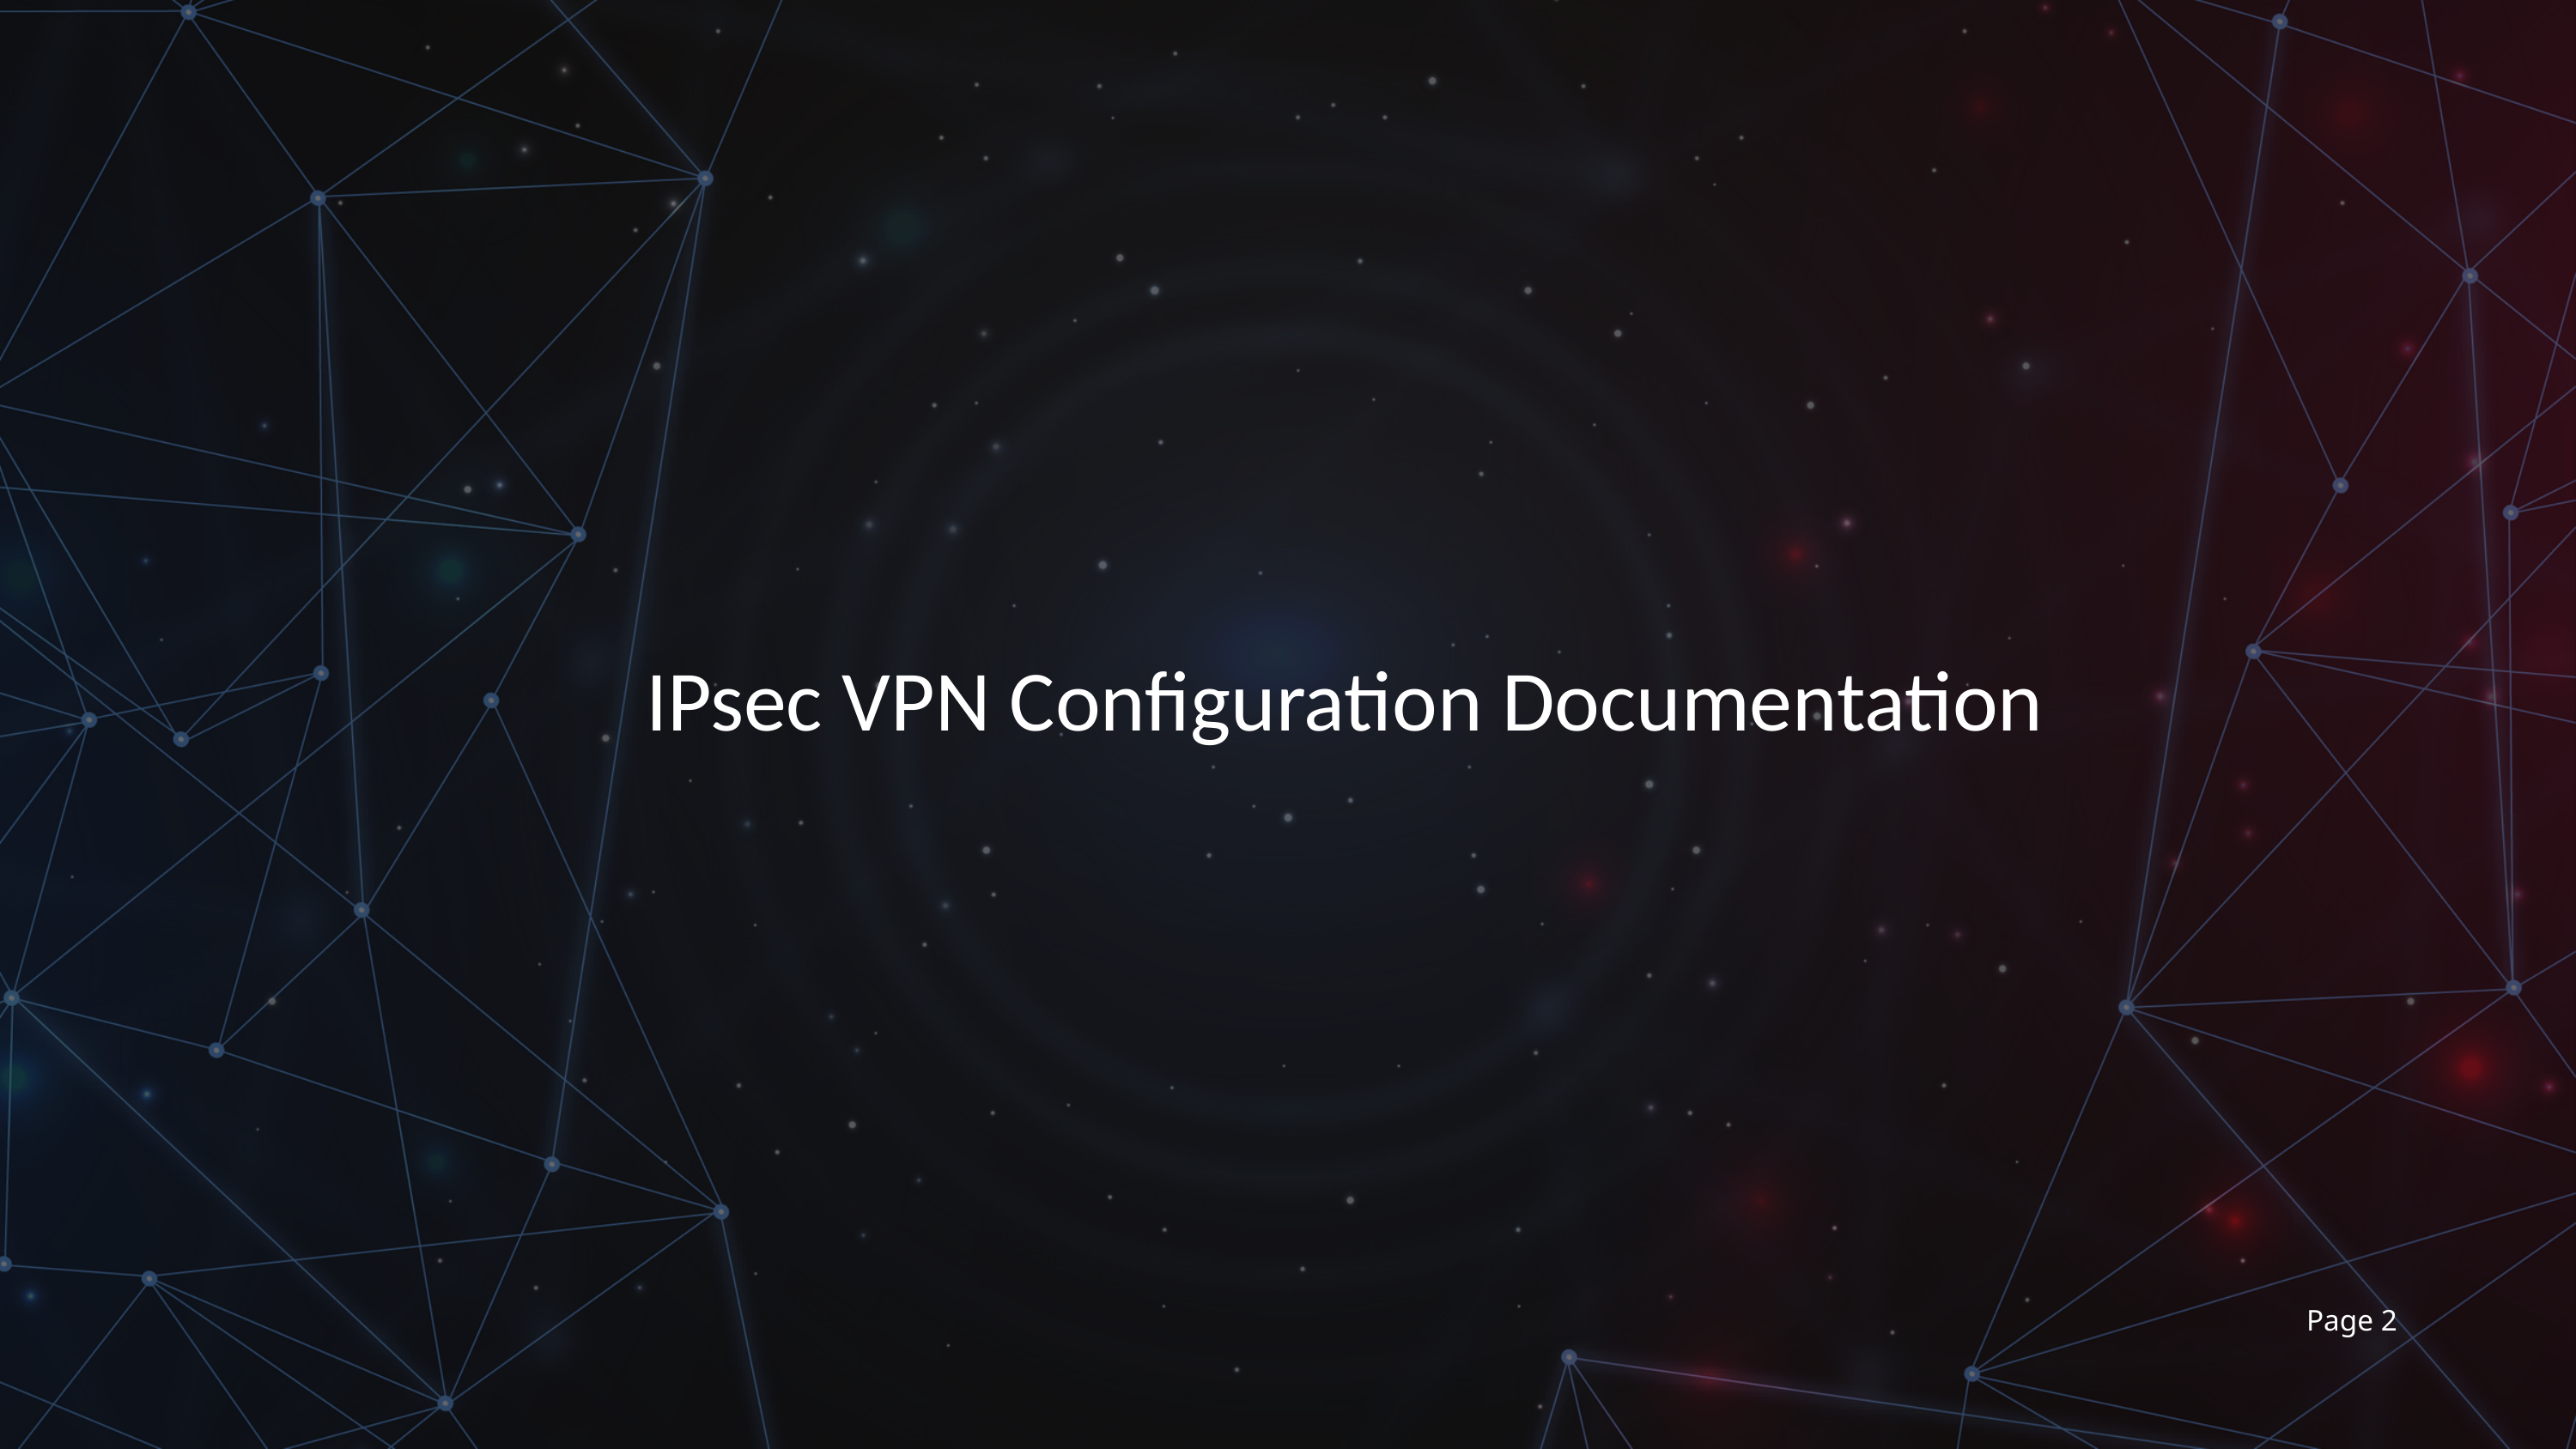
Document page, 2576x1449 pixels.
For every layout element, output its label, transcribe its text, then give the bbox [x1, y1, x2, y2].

text_box [0, 0, 2576, 1449]
text_box Page 2 [2306, 1296, 2397, 1337]
text_box IPsec VPN Configuration Documentation [633, 638, 2125, 755]
text_box [144, 391, 1340, 603]
